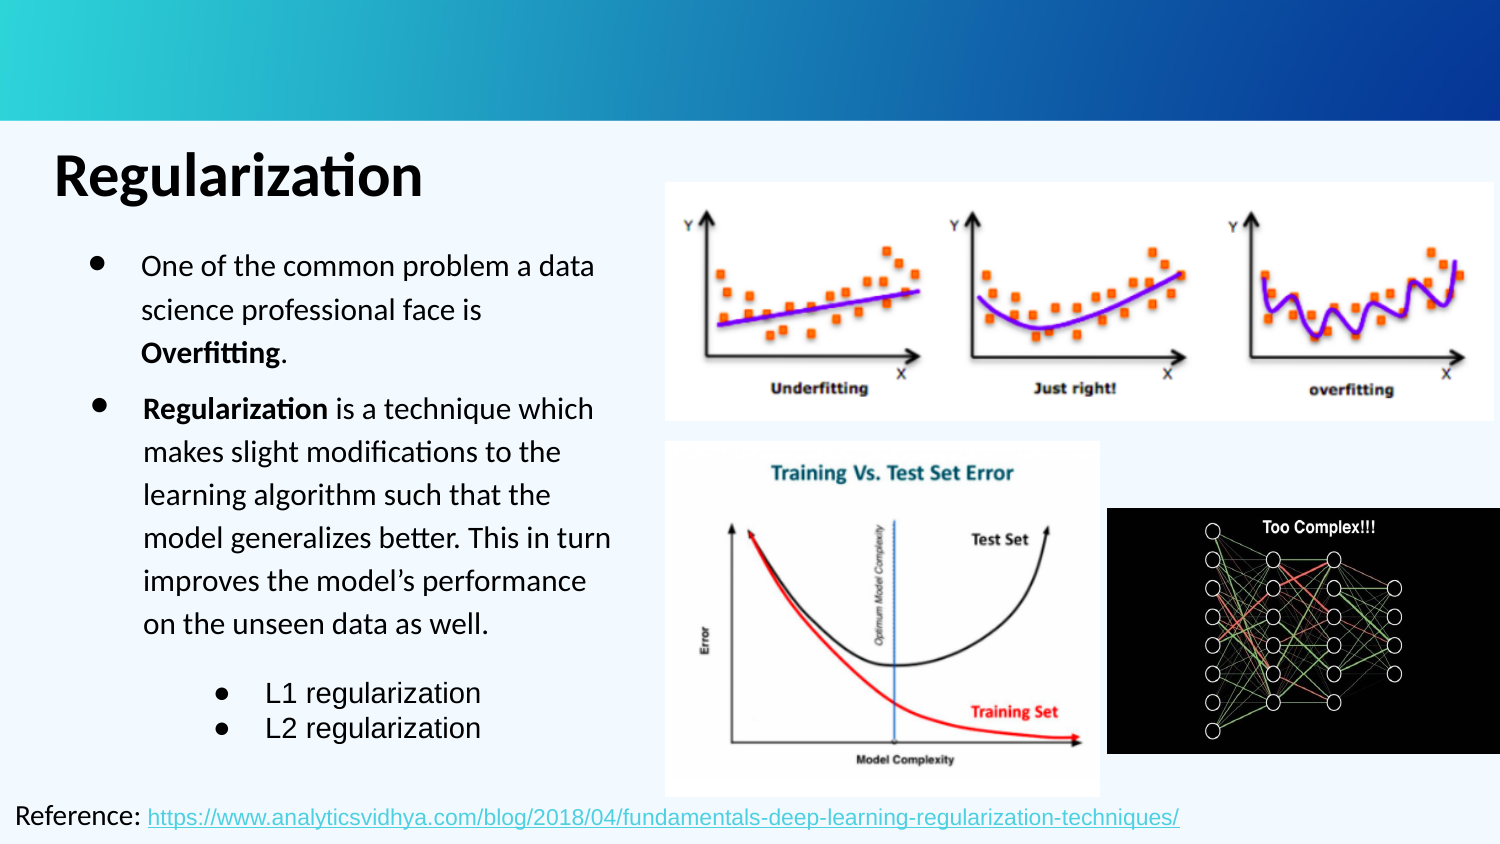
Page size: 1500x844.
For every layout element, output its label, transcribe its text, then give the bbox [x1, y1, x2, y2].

list One of the common problem a data science professional face is Overfitting. [51, 225, 636, 379]
title Regularization [39, 118, 1437, 213]
text_box L1 regularization L2 regularization [175, 659, 531, 754]
text_box Reference: https://www.analyticsvidhya.com/blog/2018/04/fundamentals-deep-learning-regularization-techniques/ [0, 781, 1500, 844]
picture [0, 0, 1500, 797]
text_box Regularization is a technique which makes slight modifications to the learning algorithm such that the model generalizes better. This in turn improves the model’s performance on the unseen data as well. [53, 367, 634, 660]
